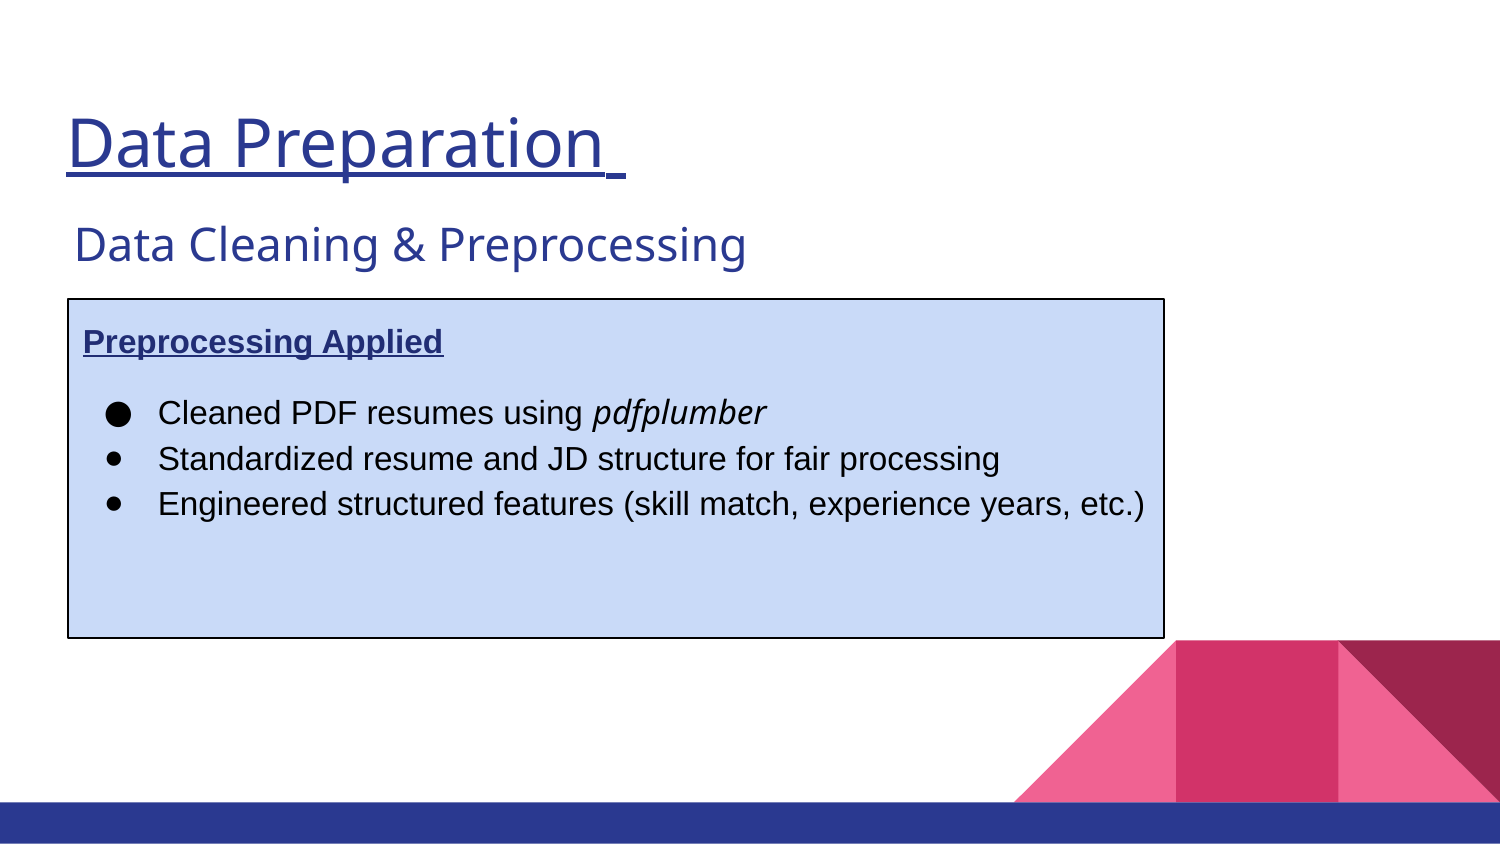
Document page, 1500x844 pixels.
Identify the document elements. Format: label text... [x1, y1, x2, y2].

text_box Data Cleaning & Preprocessing [58, 199, 846, 277]
title Data Preparation [51, 72, 821, 219]
list Preprocessing Applied Cleaned PDF resumes using pdfplumber Standardized resume and JD structure for fair processing Engineered structured features (skill match, experience years, etc.) [67, 298, 1164, 638]
